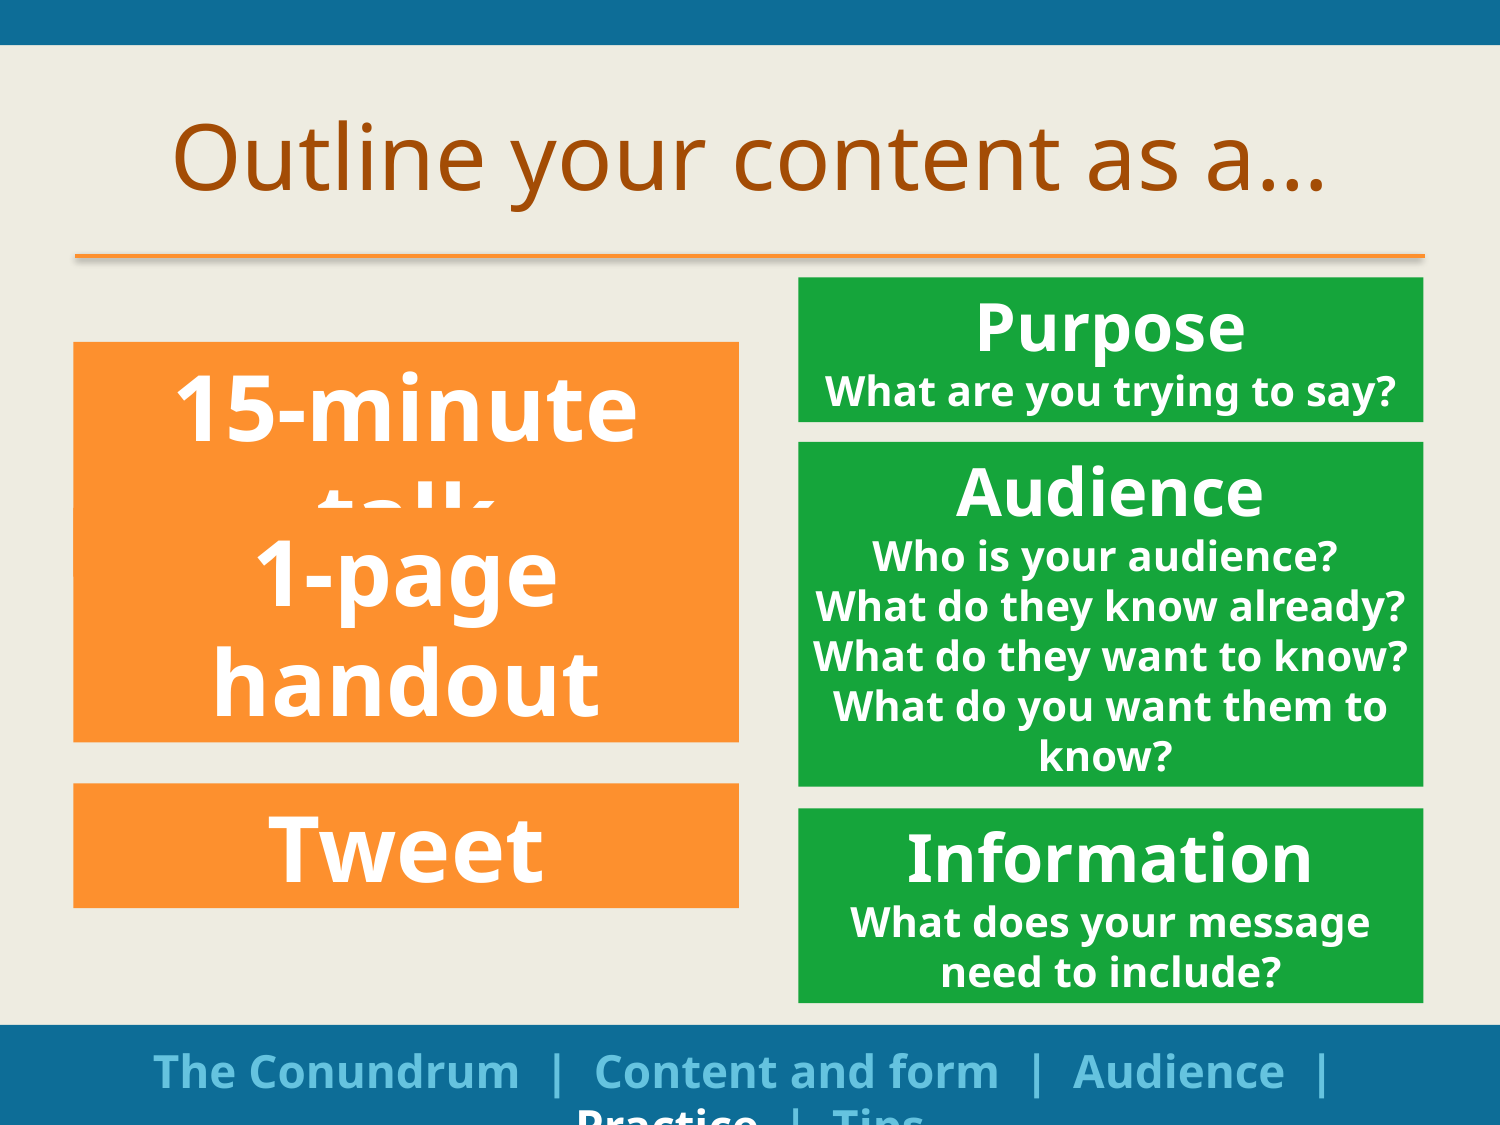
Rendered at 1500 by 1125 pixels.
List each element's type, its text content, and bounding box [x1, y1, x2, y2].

text_box Audience Who is your audience? What do they know already? What do they want to know? What do you want them to know? [798, 441, 1424, 787]
text_box The Conundrum | Content and form | Audience | Practice | Tips [74, 1035, 1425, 1125]
text_box Purpose What are you trying to say? [798, 277, 1424, 423]
text_box 15-minute talk [73, 341, 739, 507]
title Outline your content as a… [0, 75, 1500, 233]
text_box Information What does your message need to include? [798, 808, 1424, 1004]
text_box Tweet [73, 783, 739, 909]
text_box 1-page handout [73, 507, 739, 743]
